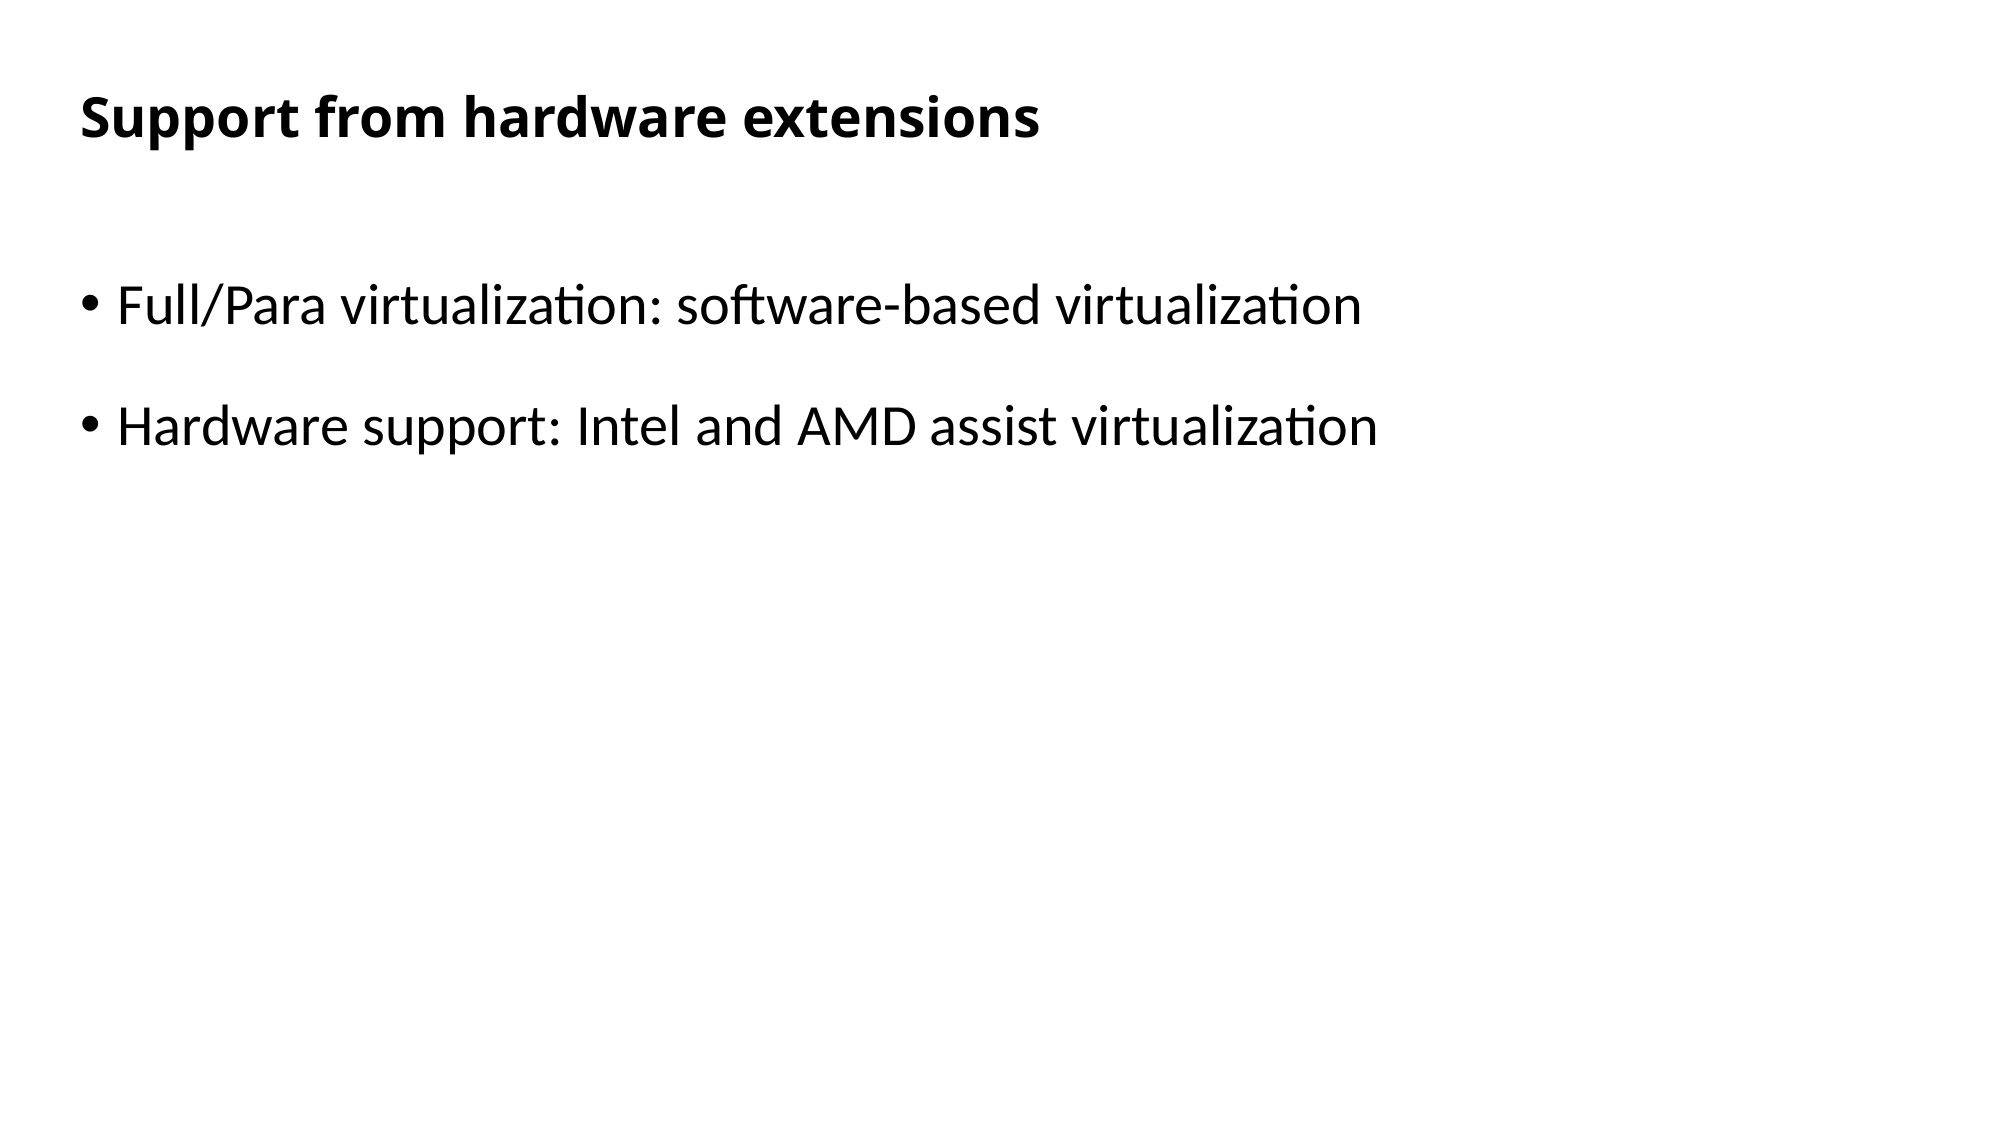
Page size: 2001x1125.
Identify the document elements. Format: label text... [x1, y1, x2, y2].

text_box Full/Para virtualization: software-based virtualization [65, 176, 1791, 359]
title Support from hardware extensions [65, 61, 1158, 176]
list Hardware support: Intel and AMD assist virtualization [65, 388, 1937, 504]
